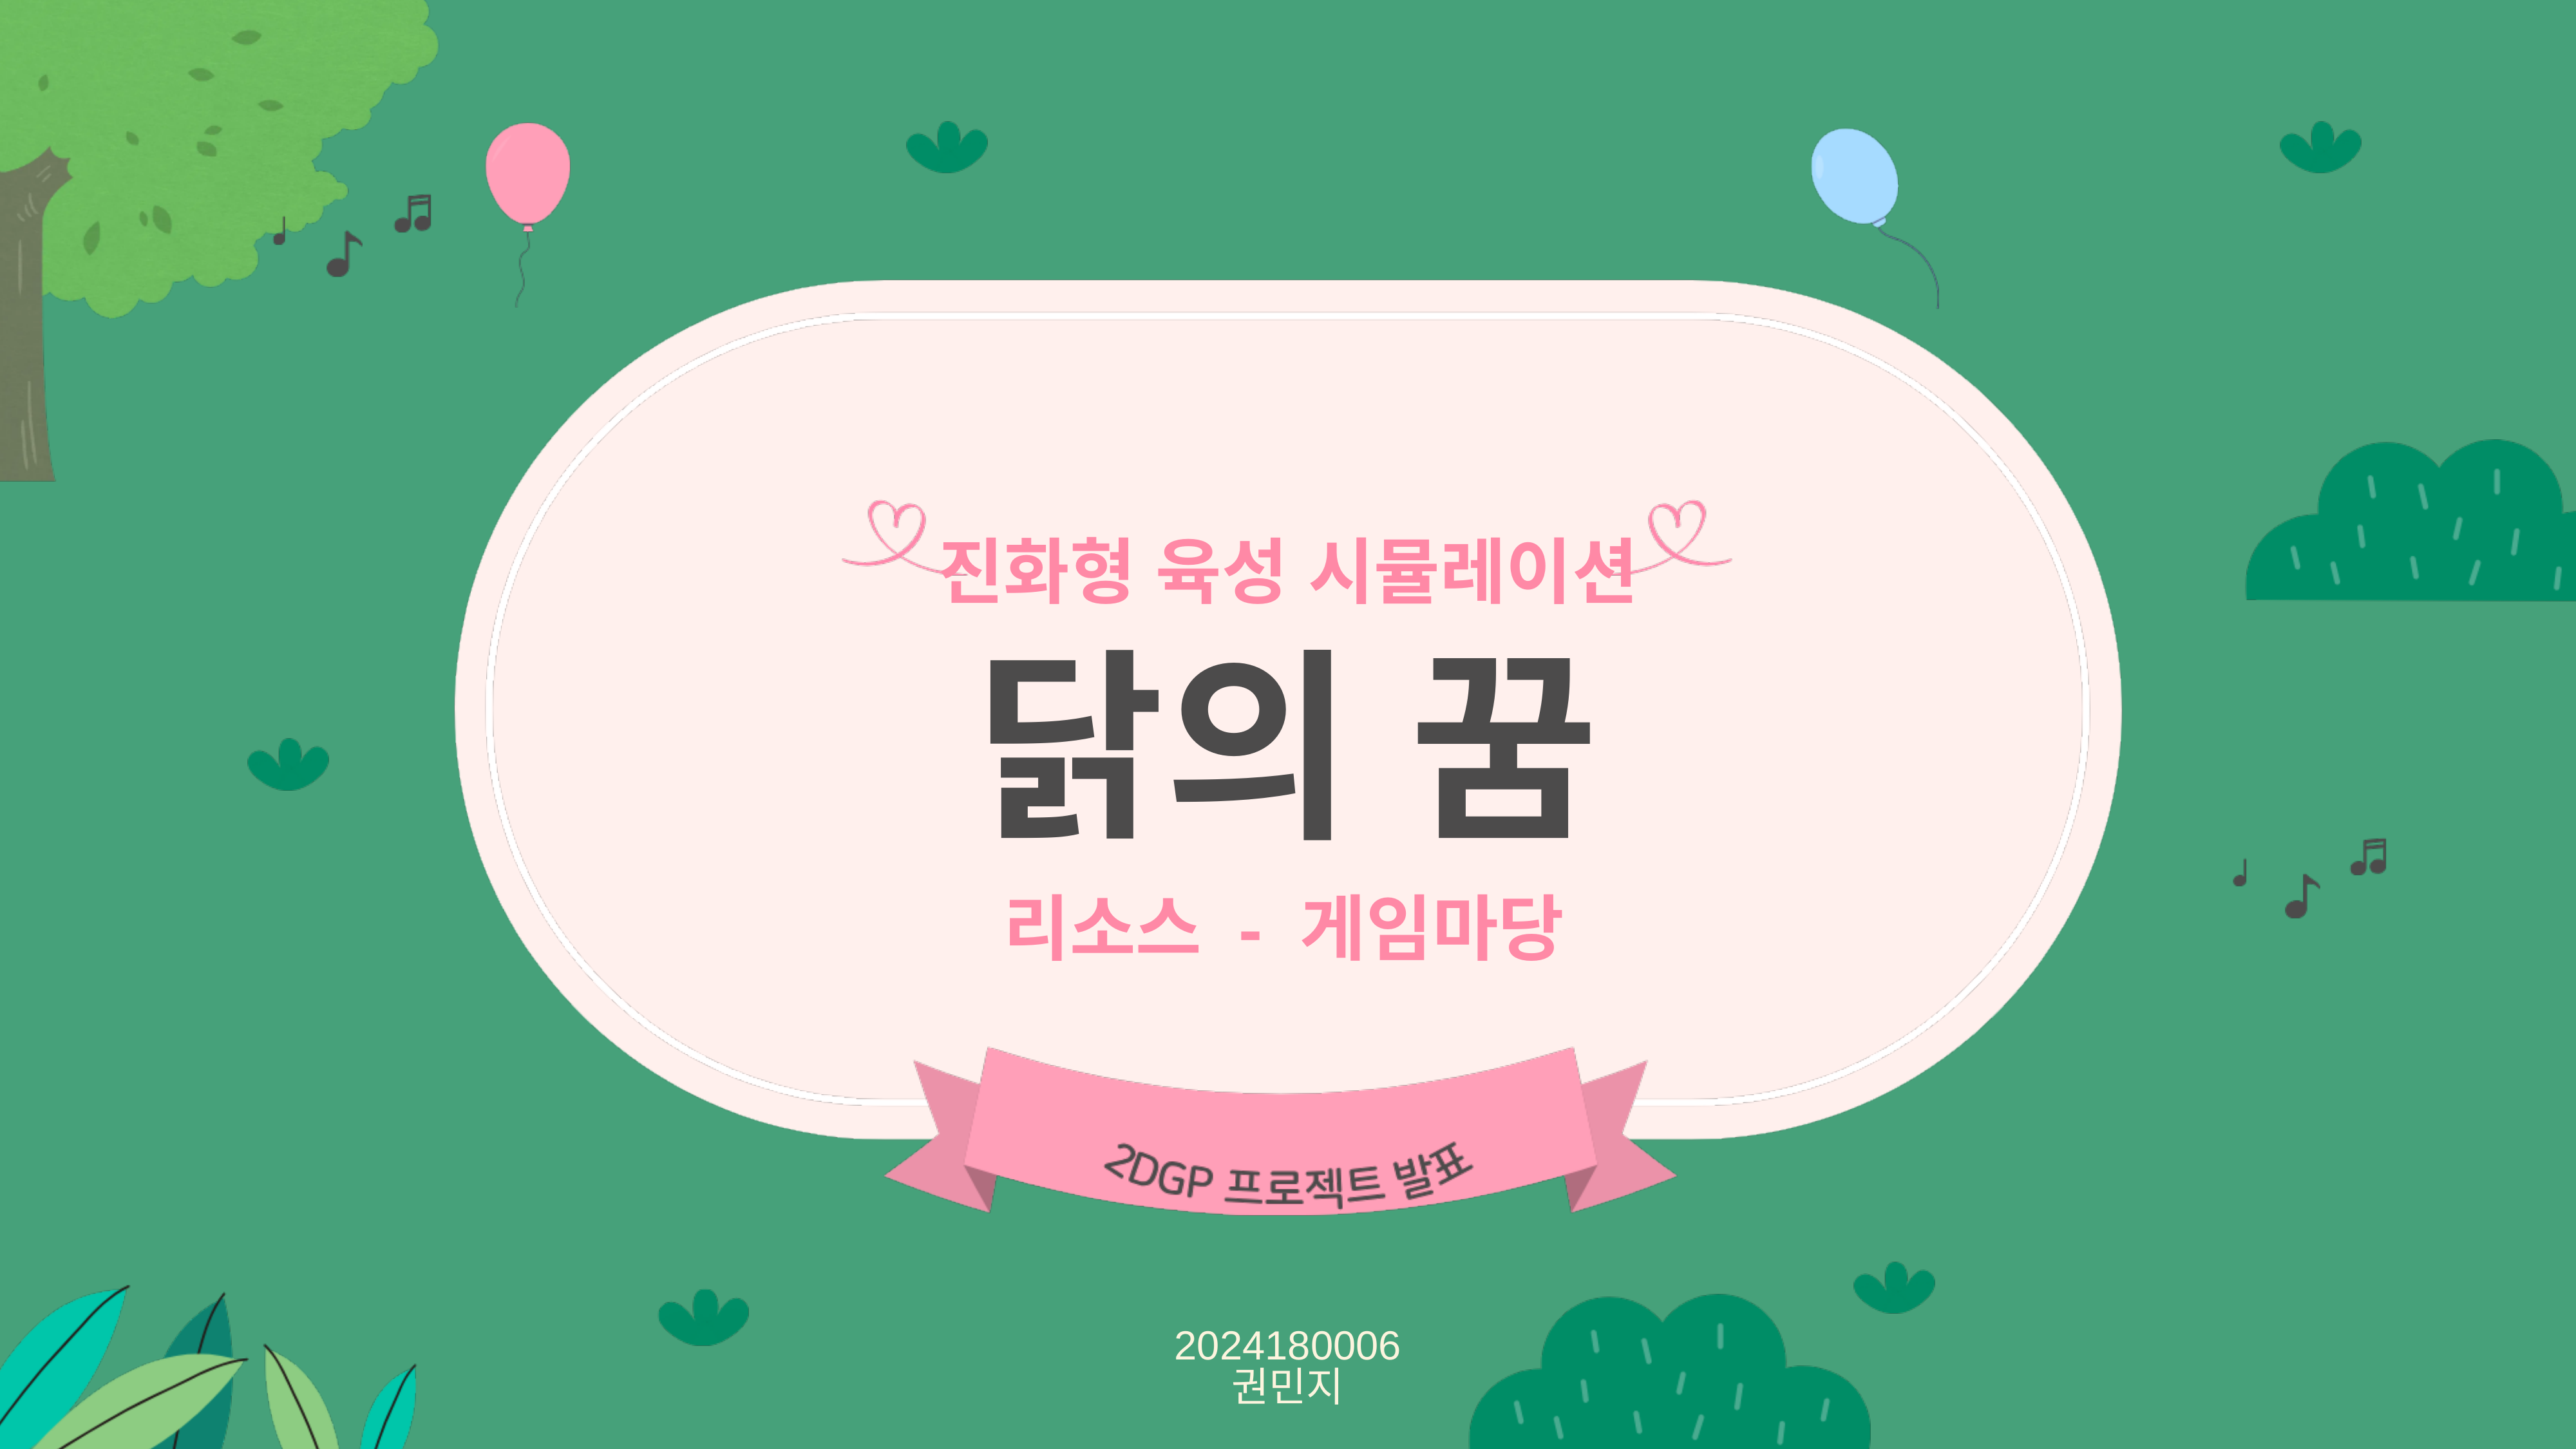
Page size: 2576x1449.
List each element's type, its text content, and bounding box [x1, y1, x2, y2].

picture [0, 0, 2125, 1236]
picture [657, 1287, 752, 1349]
picture [2279, 120, 2363, 175]
picture [905, 120, 989, 175]
picture [2232, 857, 2248, 889]
picture [2349, 837, 2389, 878]
picture [1467, 1261, 1937, 1449]
picture [2244, 438, 2576, 603]
picture [0, 1238, 419, 1449]
picture [247, 737, 330, 792]
text_box 2024180006 권민지 [1109, 1318, 1464, 1377]
picture [2284, 871, 2322, 921]
